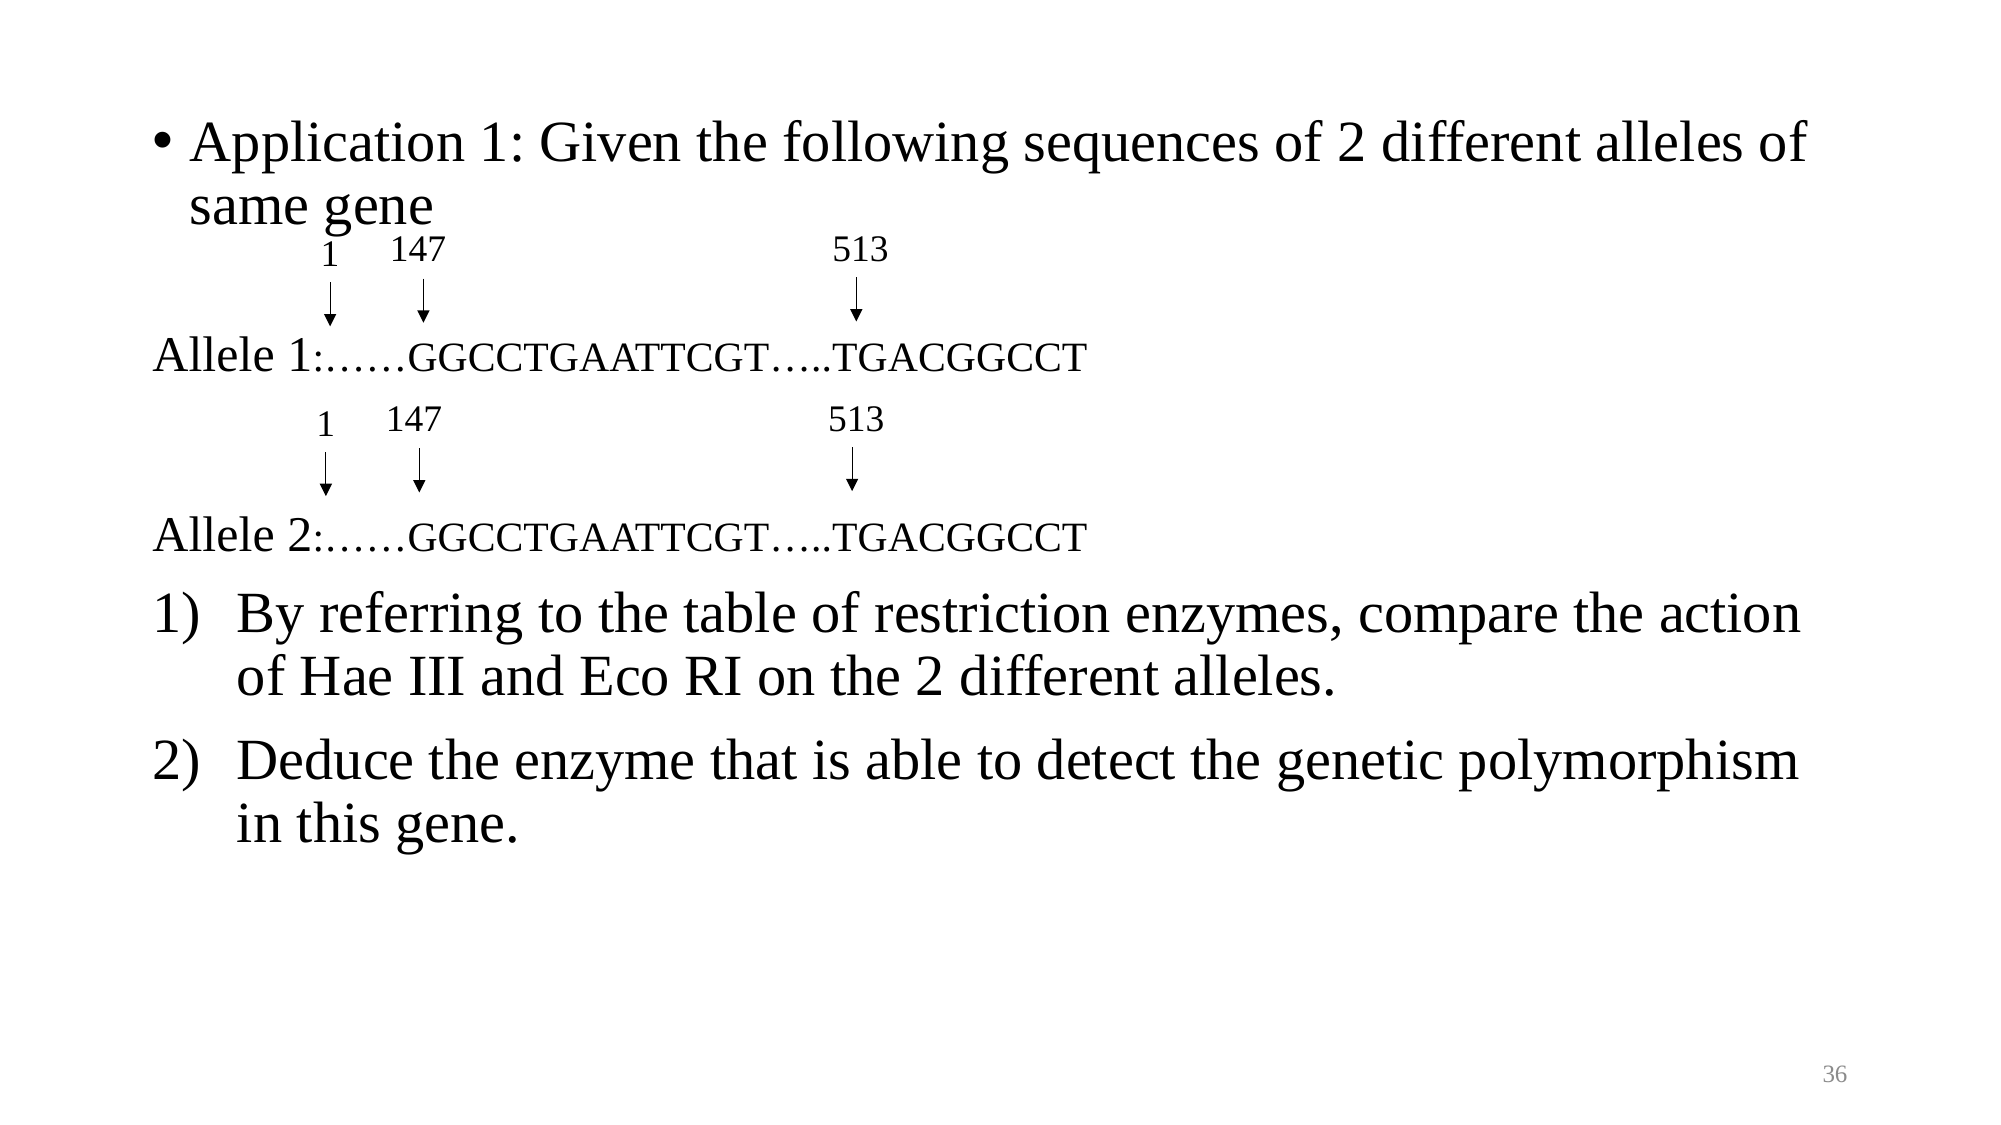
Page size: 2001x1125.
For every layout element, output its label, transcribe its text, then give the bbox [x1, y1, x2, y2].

text_box 1 [301, 391, 351, 452]
text_box 1 [305, 221, 355, 282]
text_box 513 [813, 386, 911, 447]
text_box 513 [817, 216, 915, 277]
text_box 147 [375, 217, 472, 277]
text_box 147 [370, 386, 468, 447]
list Application 1: Given the following sequences of 2 different alleles of same gene Allele 1:……GGCCTGAATTCGT…..TGACGGCCT Allele 2:……GGCCTGAATTCGT…..TGACGGCCT By referring to the table of restriction enzymes, compare the action of Hae III and Eco RI on the 2 different alleles. Deduce the enzyme that is able to detect the genetic polymorphism in this gene. [137, 103, 1863, 1014]
slide_number 36 [1412, 1042, 1863, 1103]
